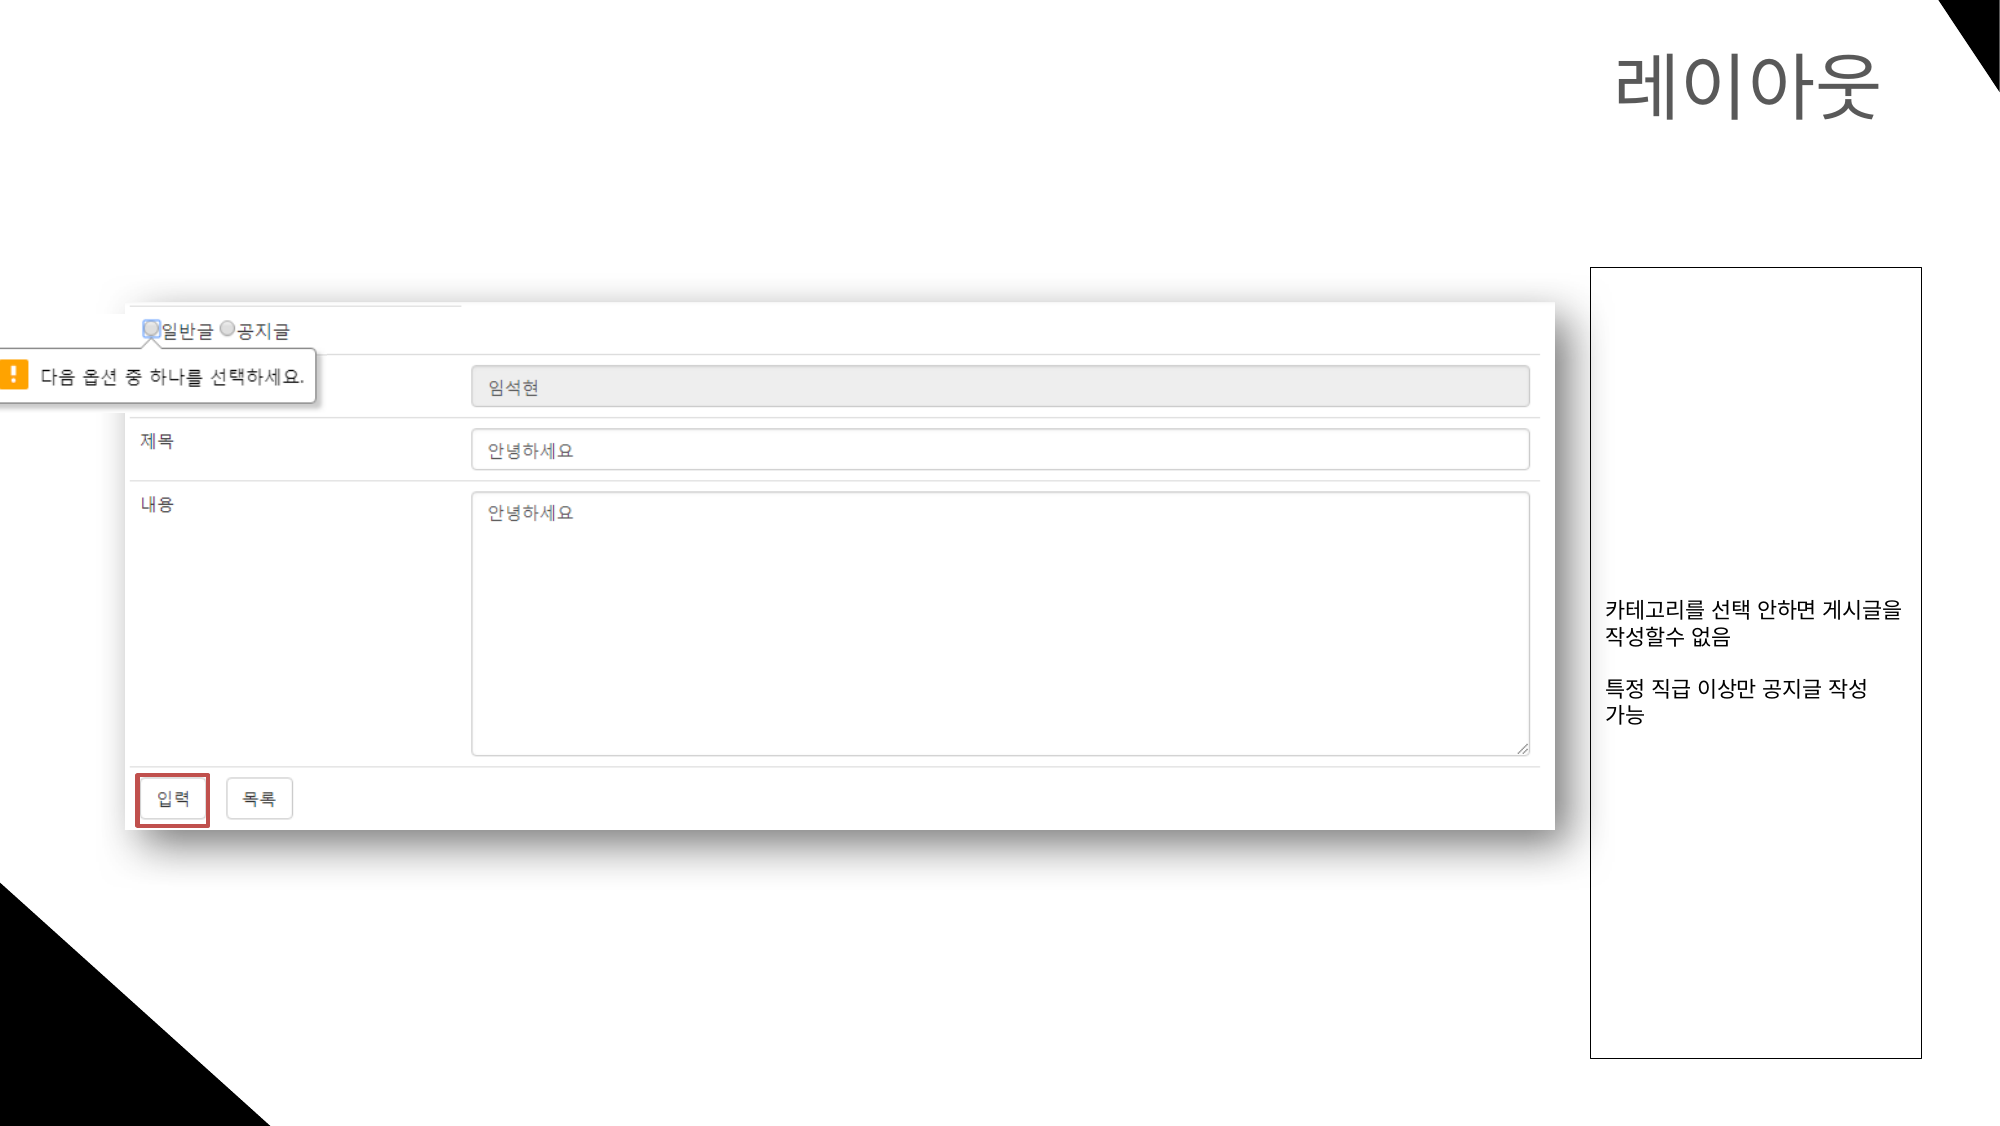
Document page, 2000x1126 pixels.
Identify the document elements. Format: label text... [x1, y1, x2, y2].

title 레이아웃 [1366, 0, 2000, 211]
text_box [0, 879, 274, 1126]
text_box [1935, 0, 2000, 97]
text_box 카테고리를 선택 안하면 게시글을 작성할수 없음 특정 직급 이상만 공지글 작성 가능 [1588, 265, 1923, 1060]
picture [0, 302, 1555, 830]
